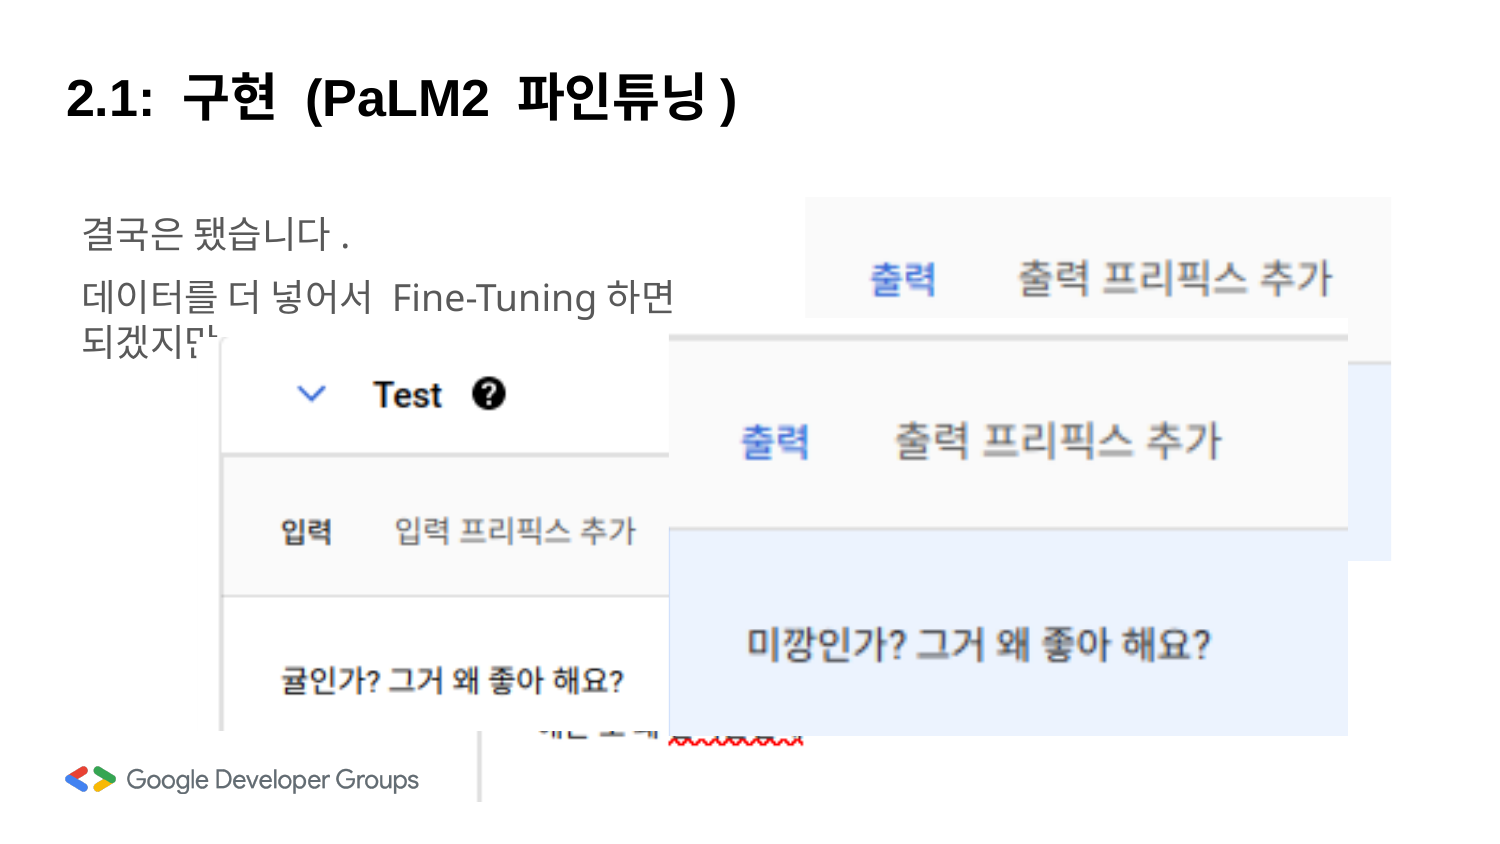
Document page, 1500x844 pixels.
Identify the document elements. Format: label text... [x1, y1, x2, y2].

picture [805, 196, 1392, 561]
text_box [196, 318, 1349, 736]
text_box 데이터를 더 넣어서 Fine-Tuning하면 되겠지만… [66, 258, 696, 379]
picture [64, 766, 419, 794]
text_box 결국은 됐습니다. [66, 196, 696, 258]
picture [465, 736, 853, 802]
title 2.1: 구현 (PaLM2 파인튜닝) [51, 61, 967, 131]
